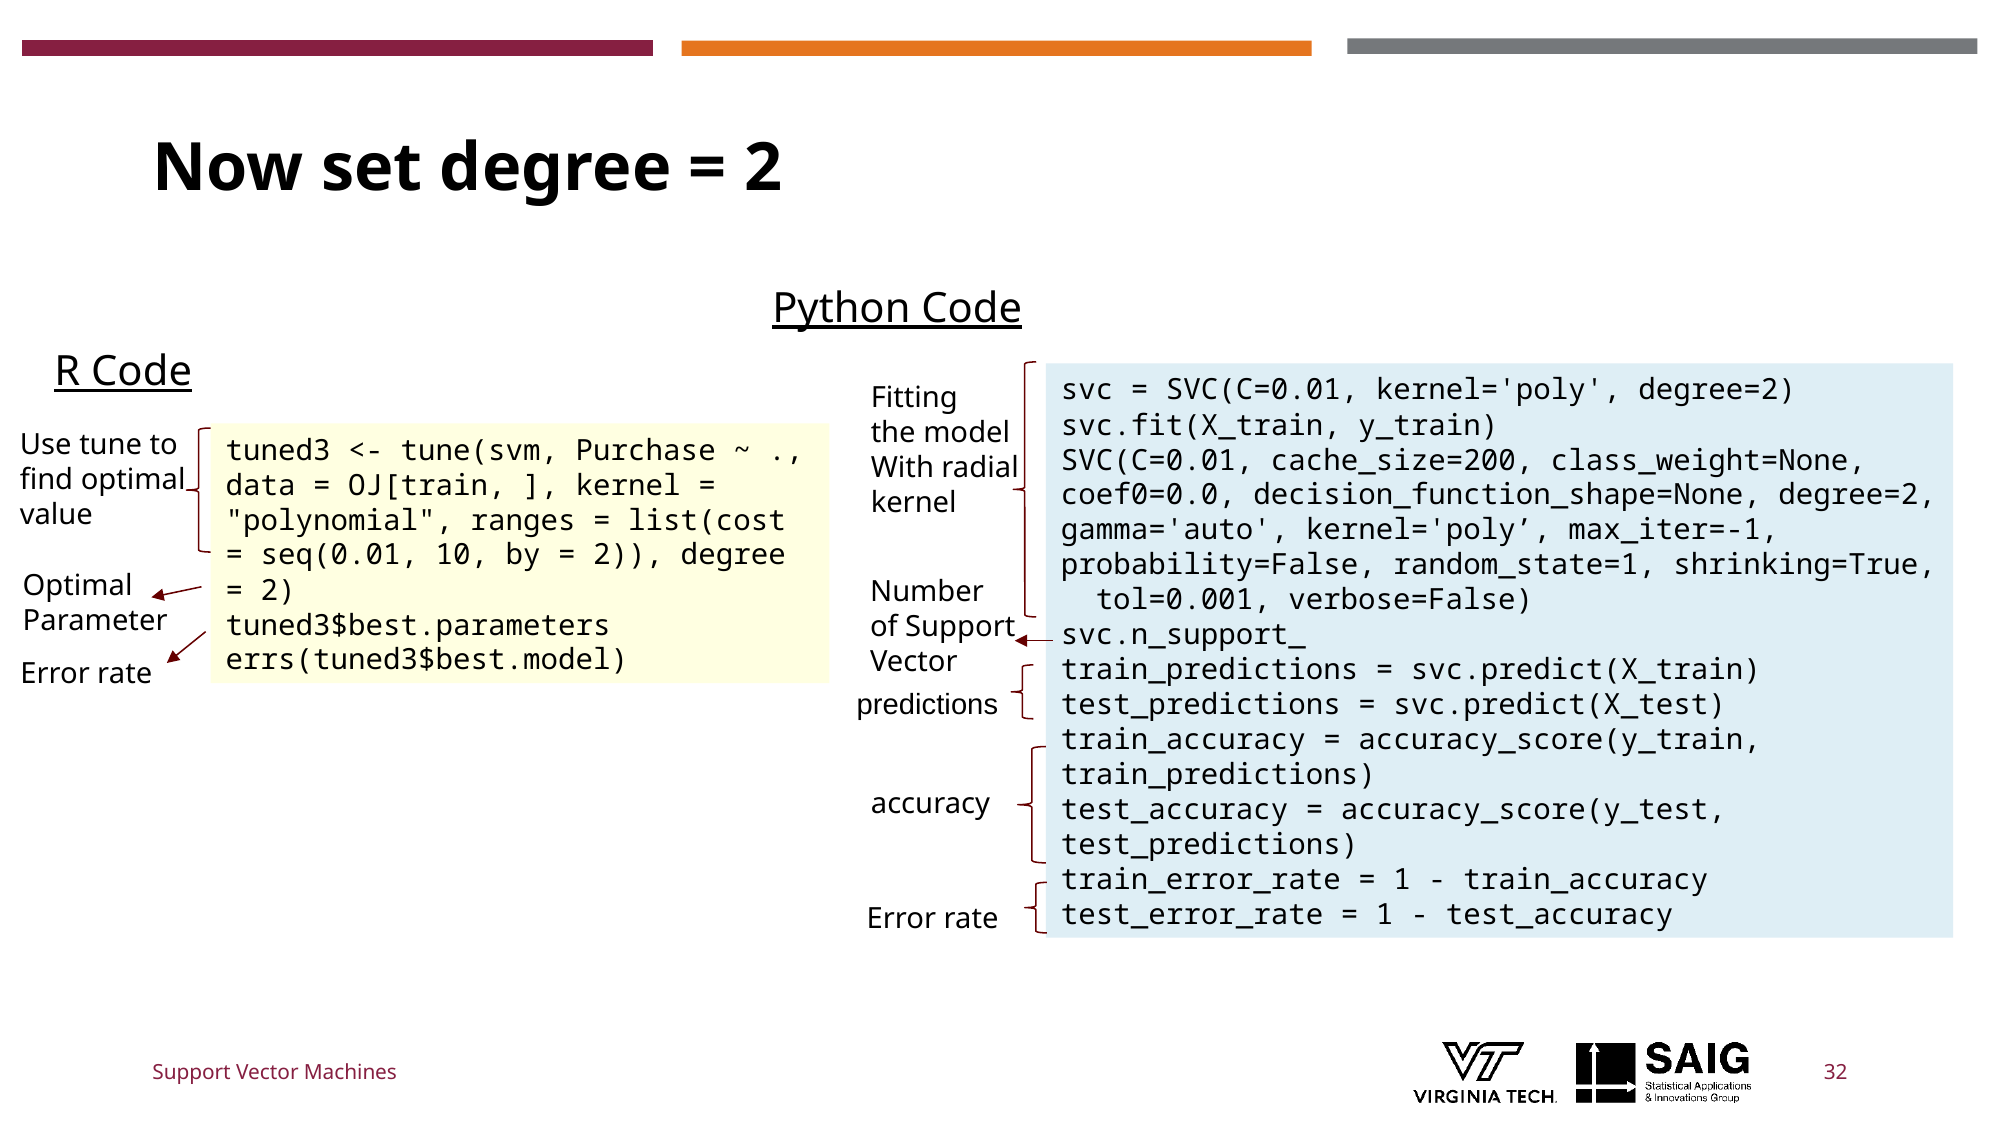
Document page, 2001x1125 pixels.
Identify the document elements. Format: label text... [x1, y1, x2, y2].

text_box [186, 428, 211, 553]
text_box R Code [39, 311, 372, 402]
footer Support Vector Machines [137, 1042, 813, 1103]
text_box [1011, 664, 1034, 719]
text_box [166, 631, 206, 663]
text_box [151, 586, 202, 598]
text_box [1031, 746, 1046, 863]
text_box Fitting the model With radial kernel [856, 371, 1035, 526]
text_box Error rate [851, 892, 1028, 943]
text_box [1028, 882, 1047, 933]
text_box Number of Support Vector [855, 564, 1058, 685]
slide_number 32 [1412, 1042, 1863, 1103]
text_box svc = SVC(C=0.01, kernel='poly', degree=2) svc.fit(X_train, y_train) SVC(C=0.01, cache_size=200, class_weight=None, coef0=0.0, decision_function_shape=None, degree=2, gamma='auto', kernel='poly’, max_iter=-1, probability=False, random_state=1, shrinking=True, tol=0.001, verbose=False) svc.n_support_ train_predictions = svc.predict(X_train) test_predictions = svc.predict(X_test) train_accuracy = accuracy_score(y_train, train_predictions) test_accuracy = accuracy_score(y_test, test_predictions) train_error_rate = 1 - train_accuracy test_error_rate = 1 - test_accuracy [1045, 363, 1954, 938]
text_box Python Code [757, 248, 1090, 339]
text_box [1024, 361, 1037, 564]
title Now set degree = 2 [137, 59, 1863, 278]
text_box tuned3 <- tune(svm, Purchase ~ ., data = OJ[train, ], kernel = "polynomial", ranges = list(cost = seq(0.01, 10, by = 2)), degree = 2) tuned3$best.parameters errs(tuned3$best.model) [210, 423, 830, 684]
text_box accuracy [855, 776, 1032, 827]
text_box Optimal Parameter [7, 558, 202, 644]
text_box Use tune to find optimal value [4, 417, 212, 538]
text_box predictions [841, 678, 1018, 729]
text_box Error rate [5, 646, 209, 697]
